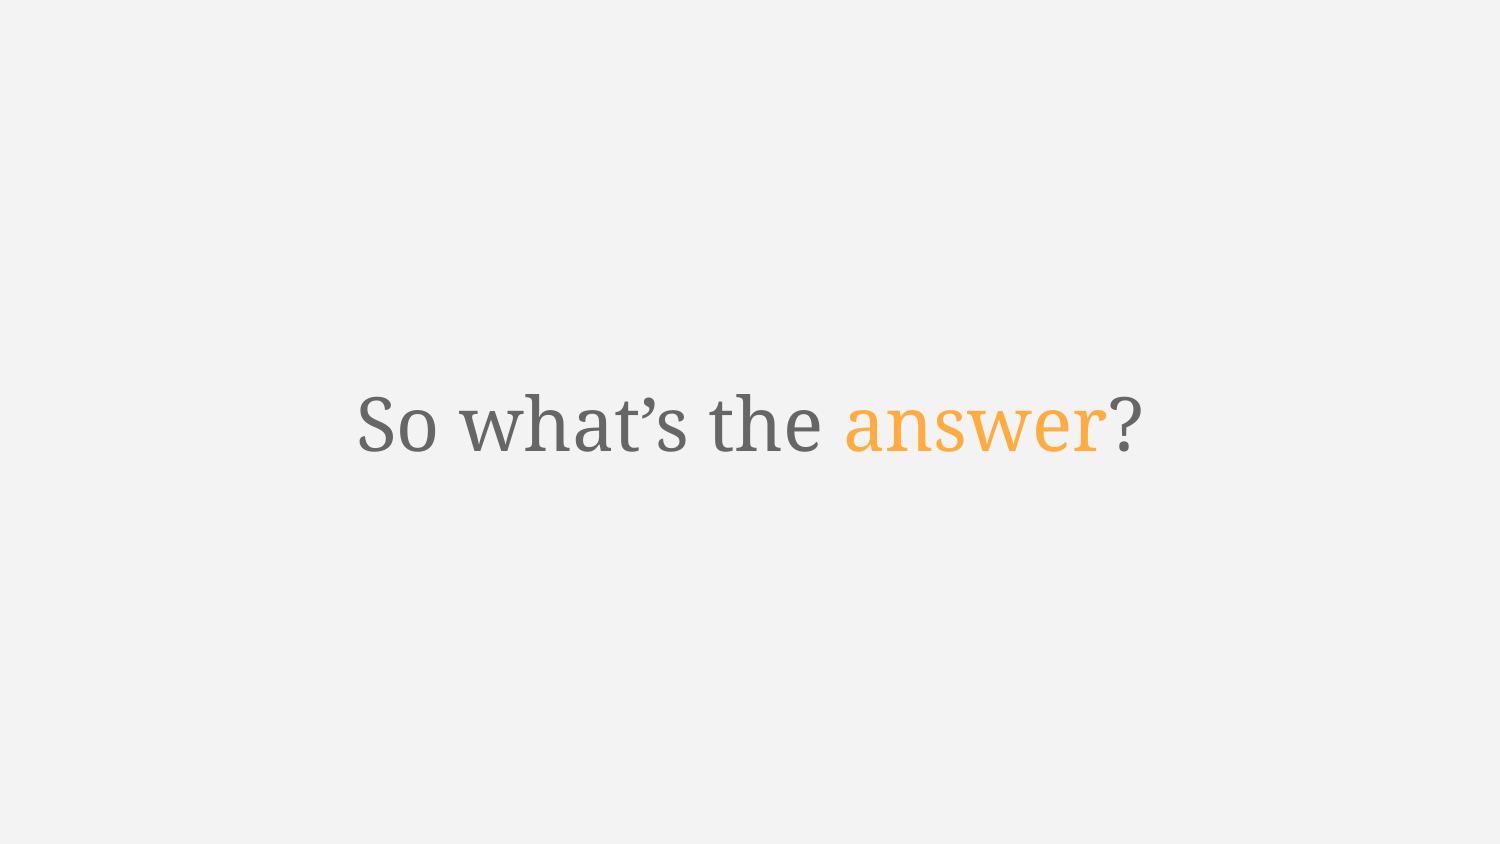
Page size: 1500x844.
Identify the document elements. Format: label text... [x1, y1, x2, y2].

title So what’s the answer? [51, 352, 1449, 491]
